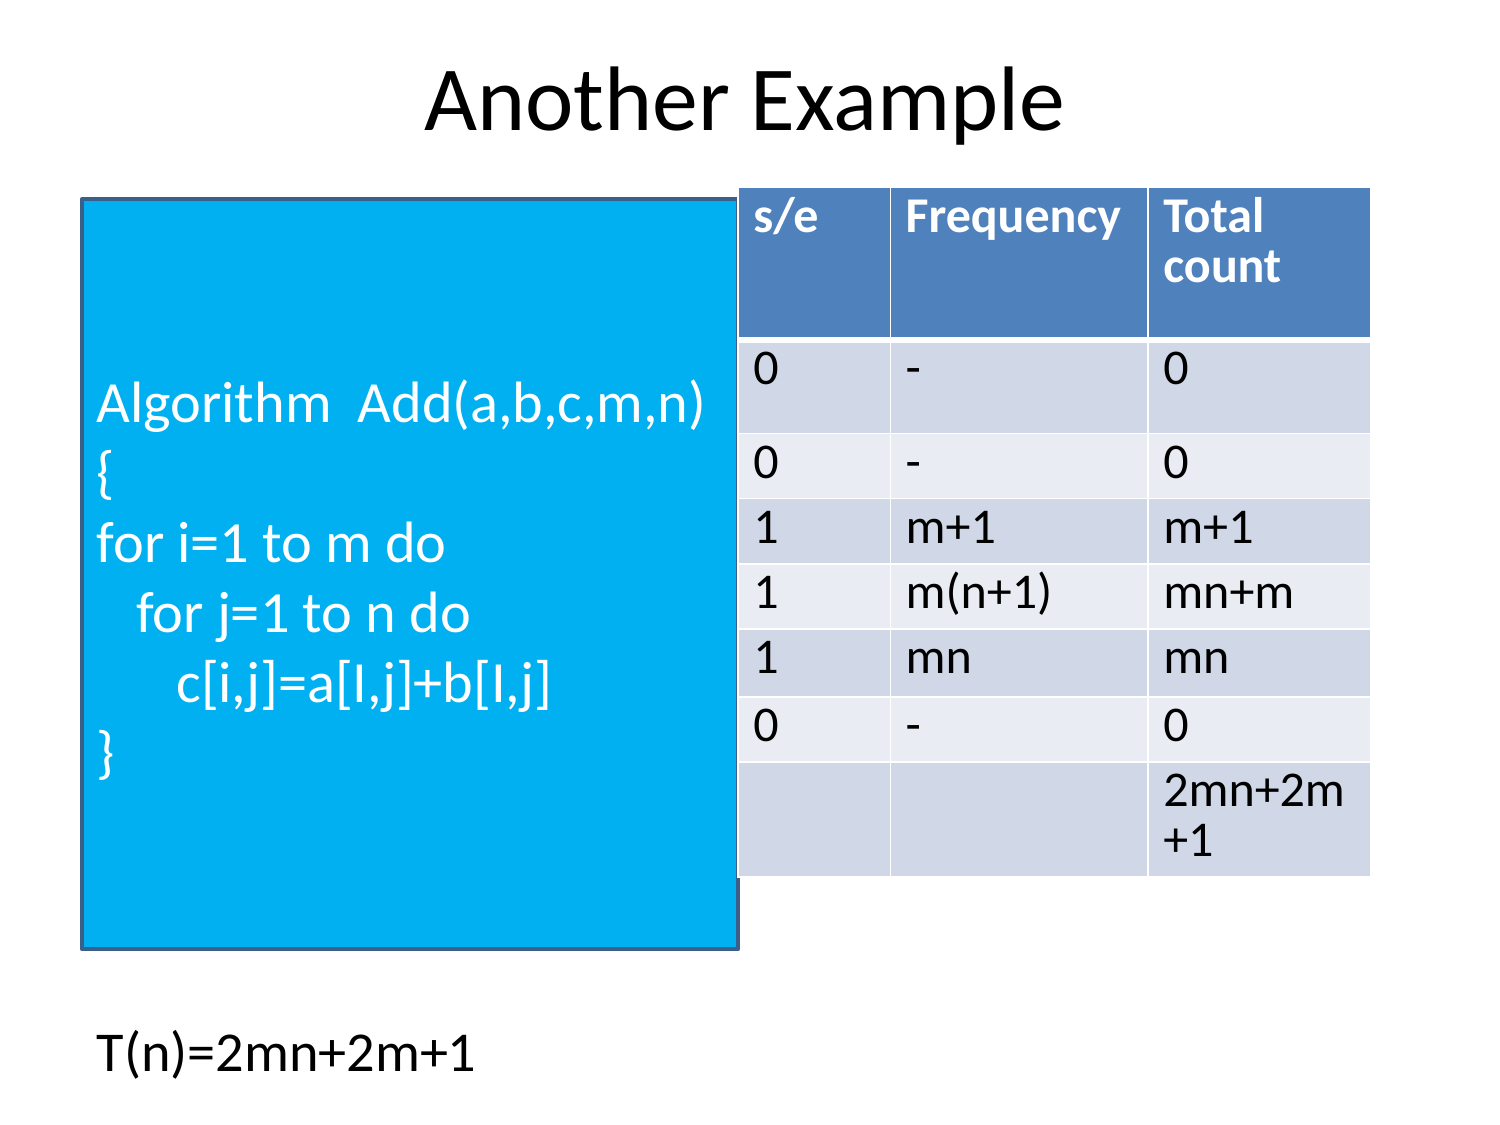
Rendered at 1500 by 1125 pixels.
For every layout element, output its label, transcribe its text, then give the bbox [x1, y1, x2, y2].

table_cell m(n+1) [891, 565, 1147, 628]
table_cell 0 [739, 434, 890, 498]
table_cell 0 [1149, 343, 1370, 433]
title Another Example [70, 0, 1421, 188]
table_cell 1 [739, 565, 890, 628]
table_header s/e [739, 188, 890, 337]
table_cell 0 [739, 343, 890, 433]
table_cell [891, 763, 1147, 876]
table_cell 0 [1149, 434, 1370, 498]
table_cell [739, 763, 890, 876]
text_box Algorithm Add(a,b,c,m,n) { for i=1 to m do for j=1 to n do c[i,j]=a[I,j]+b[I,j] } [80, 197, 740, 951]
table_cell - [891, 434, 1147, 498]
table_header Frequency [891, 188, 1147, 337]
table_cell m+1 [1149, 499, 1370, 563]
table_cell 0 [1149, 698, 1370, 761]
table_cell 1 [739, 630, 890, 696]
table_cell m+1 [891, 499, 1147, 563]
table_cell - [891, 343, 1147, 433]
table_cell mn+m [1149, 565, 1370, 628]
table_cell mn [1149, 630, 1370, 696]
table_cell 2mn+2m+1 [1149, 763, 1370, 876]
table_header Total count [1149, 188, 1370, 337]
table_cell mn [891, 630, 1147, 696]
table_cell 1 [739, 499, 890, 563]
text_box T(n)=2mn+2m+1 [82, 1007, 750, 1091]
table_cell - [891, 698, 1147, 761]
table_cell 0 [739, 698, 890, 761]
